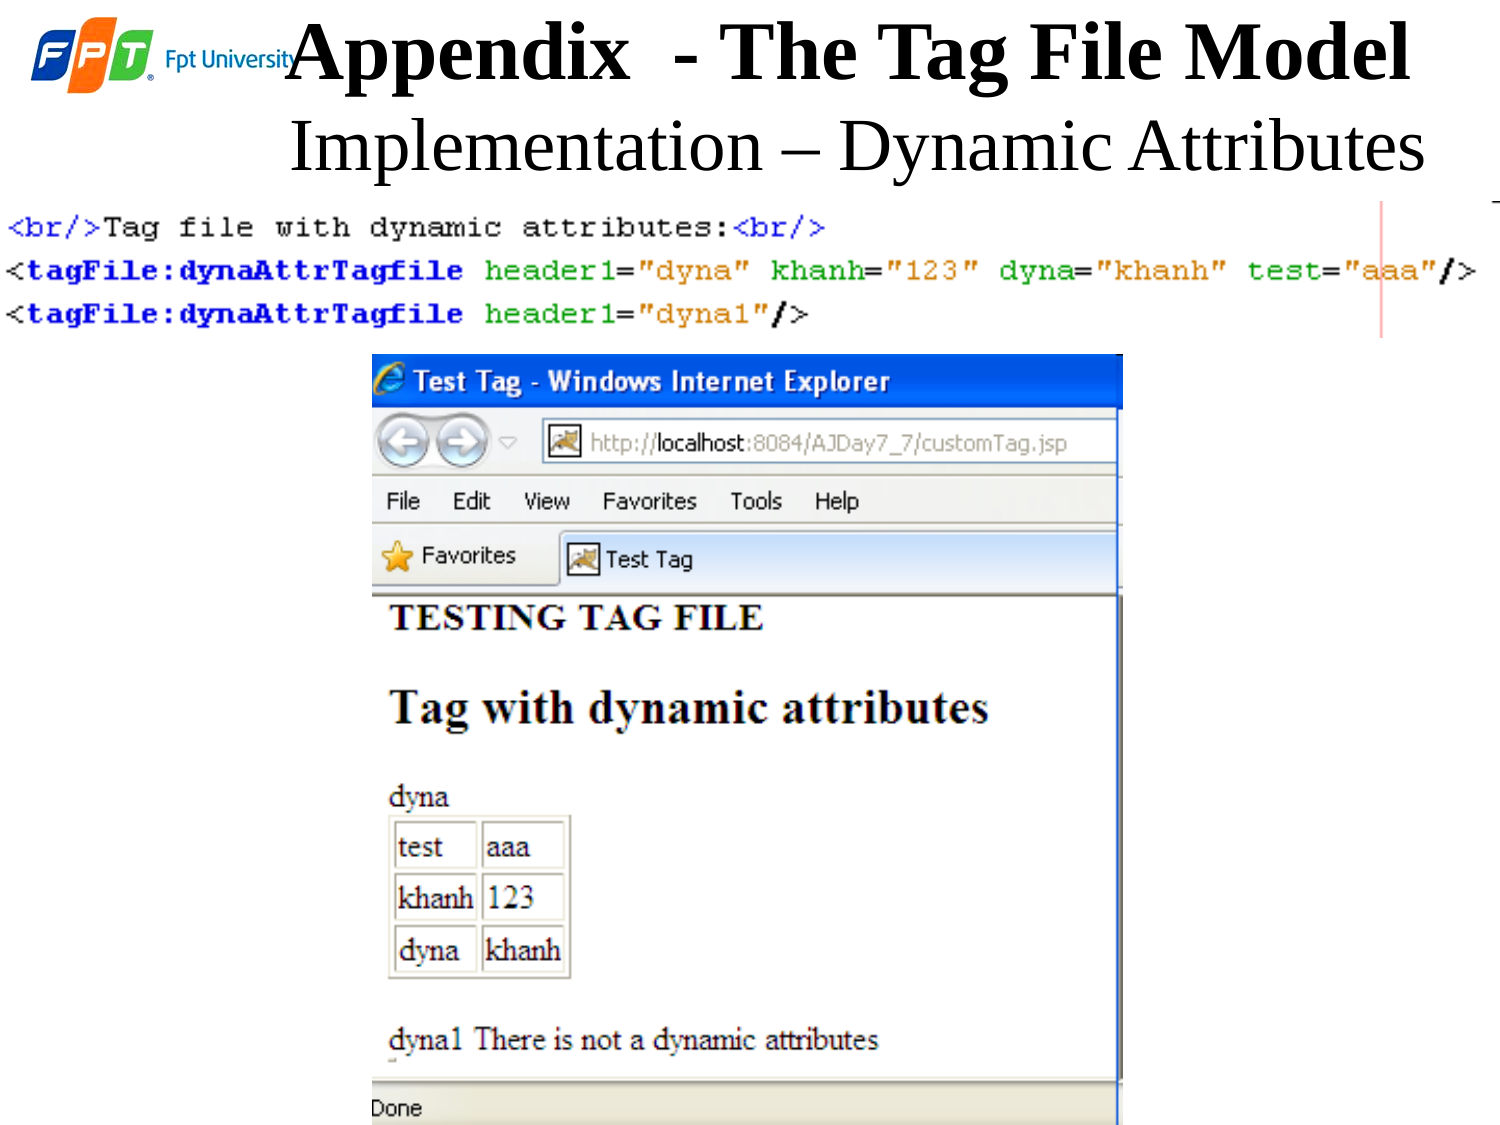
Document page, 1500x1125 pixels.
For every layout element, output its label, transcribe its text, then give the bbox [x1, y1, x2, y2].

title Appendix - The Tag File Model Implementation – Dynamic Attributes [217, 0, 1500, 182]
picture [0, 201, 1500, 338]
picture [0, 0, 217, 122]
picture [372, 354, 1123, 1125]
